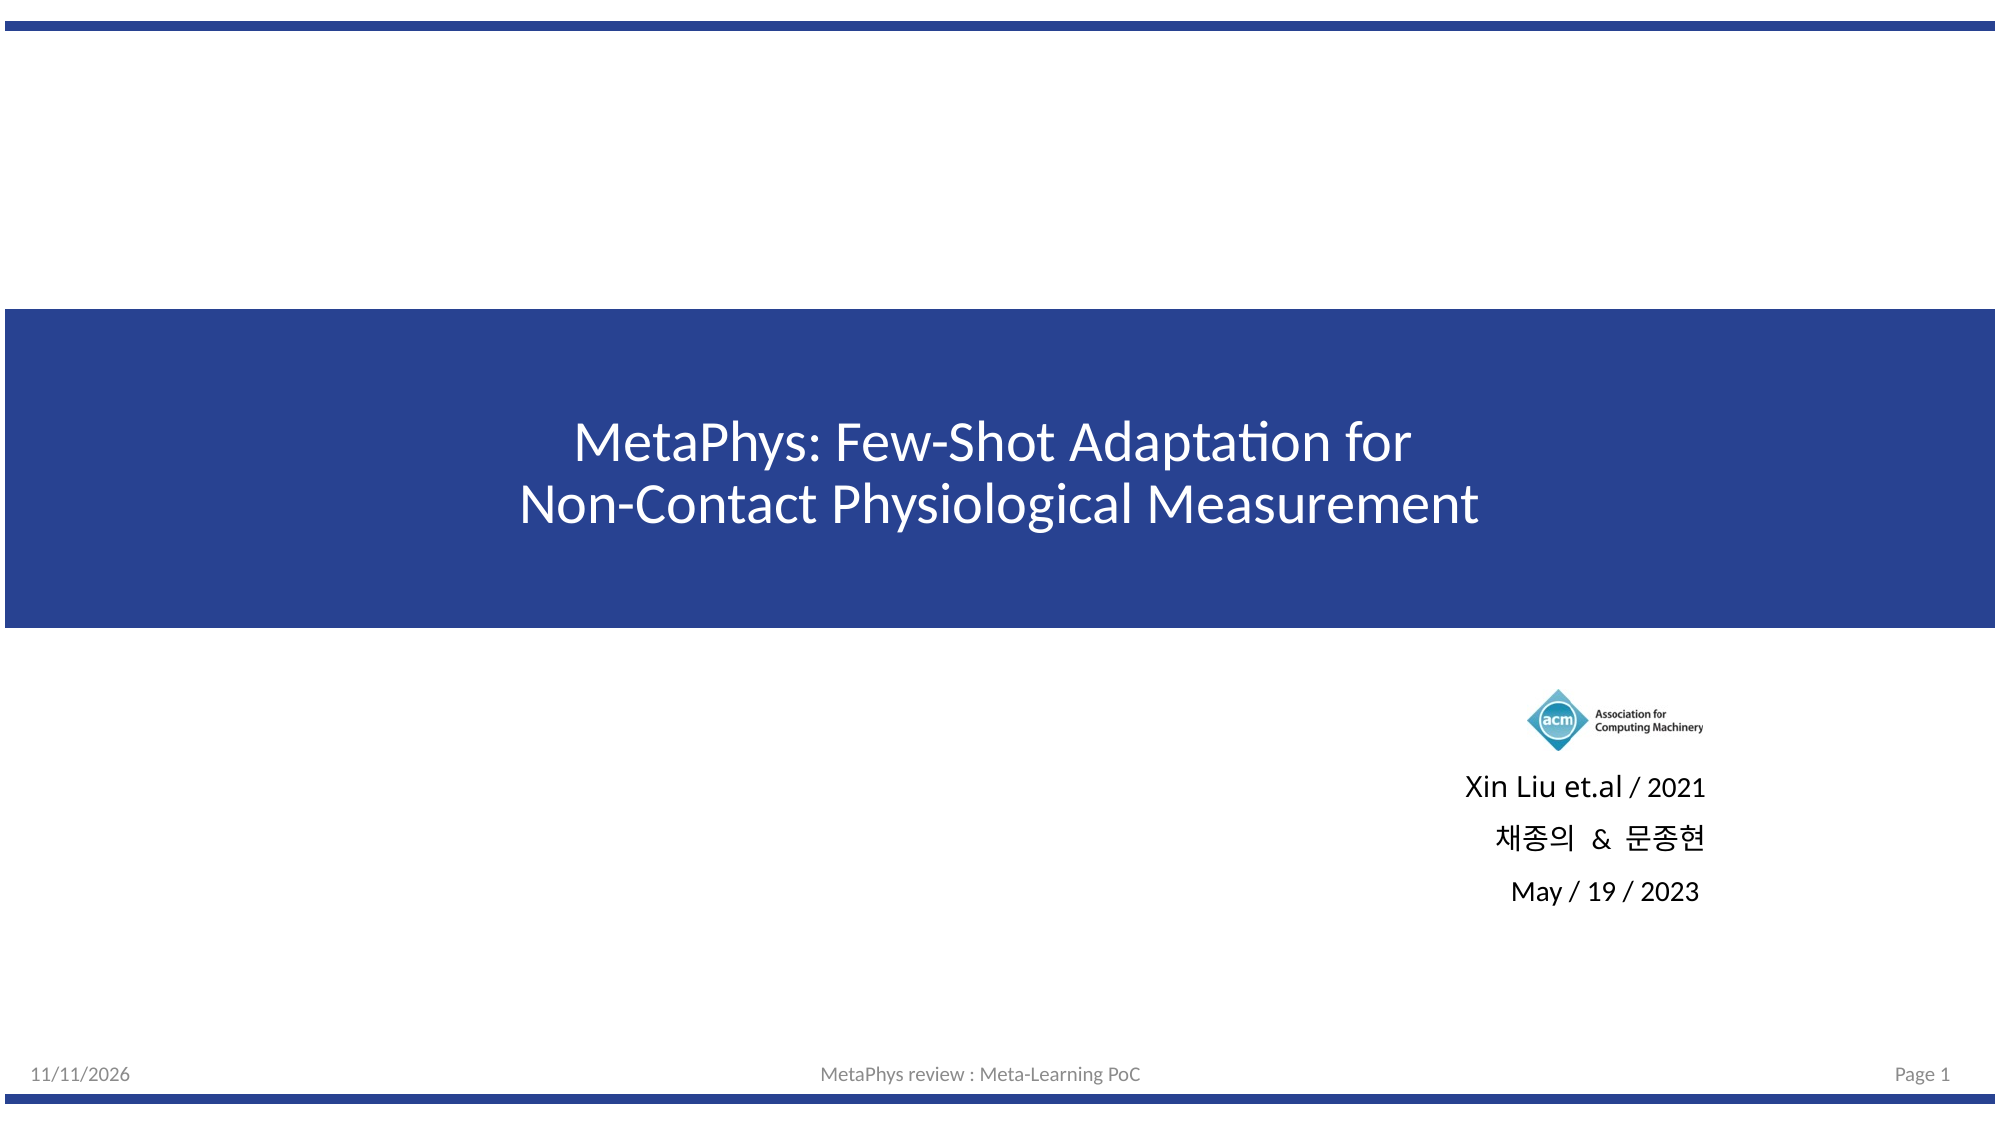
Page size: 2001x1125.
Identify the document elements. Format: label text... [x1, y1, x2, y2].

picture [1527, 689, 1703, 751]
footer MetaPhys review : Meta-Learning PoC [643, 1042, 1318, 1103]
subtitle Xin Liu et.al / 2021 채종의 & 문종현 May / 19 / 2023 [221, 708, 1722, 980]
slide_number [15, 1042, 466, 1103]
title MetaPhys: Few-Shot Adaptation for Non-Contact Physiological Measurement [249, 152, 1750, 545]
slide_number Page 0 [1515, 1042, 1966, 1103]
